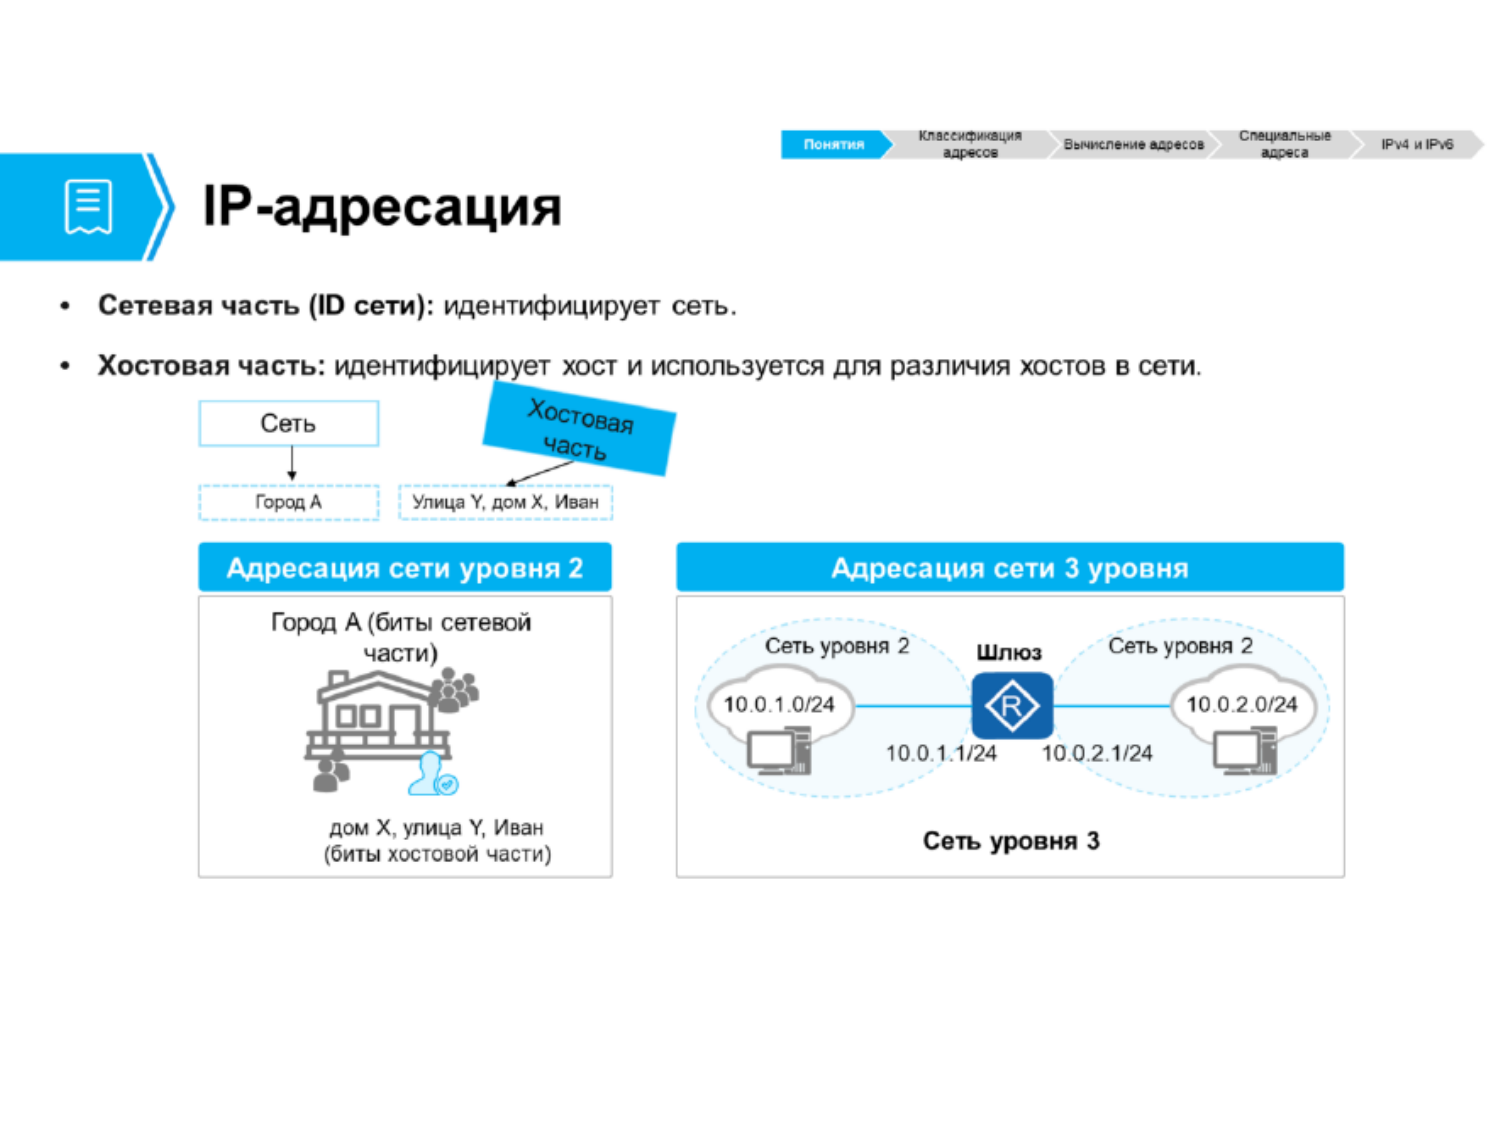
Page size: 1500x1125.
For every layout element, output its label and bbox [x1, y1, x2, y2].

list [0, 124, 1500, 918]
